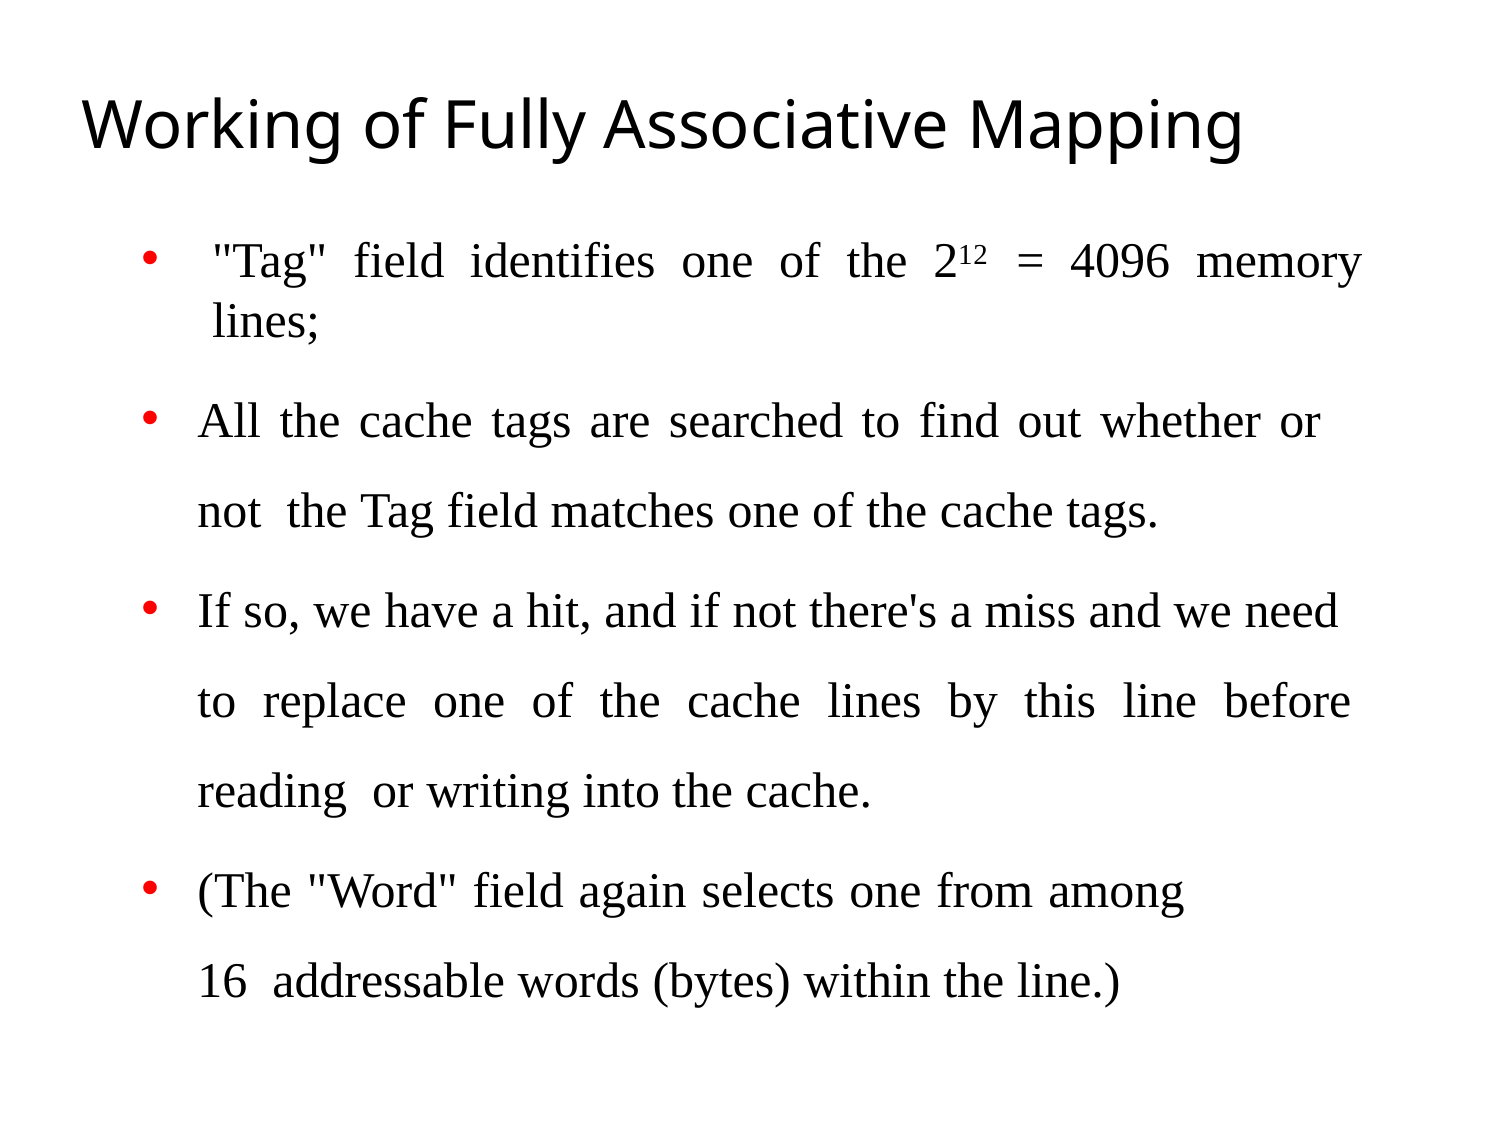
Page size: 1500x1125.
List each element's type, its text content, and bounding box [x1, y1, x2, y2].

list "Tag" field identifies one of the 212 = 4096 memory lines; All the cache tags are searched to find out whether or not the Tag field matches one of the cache tags. If so, we have a hit, and if not there's a miss and we need to replace one of the cache lines by this line before reading or writing into the cache. (The "Word" field again selects one from among 16 addressable words (bytes) within the line.) [125, 224, 1363, 1008]
title Working of Fully Associative Mapping [79, 25, 1276, 216]
